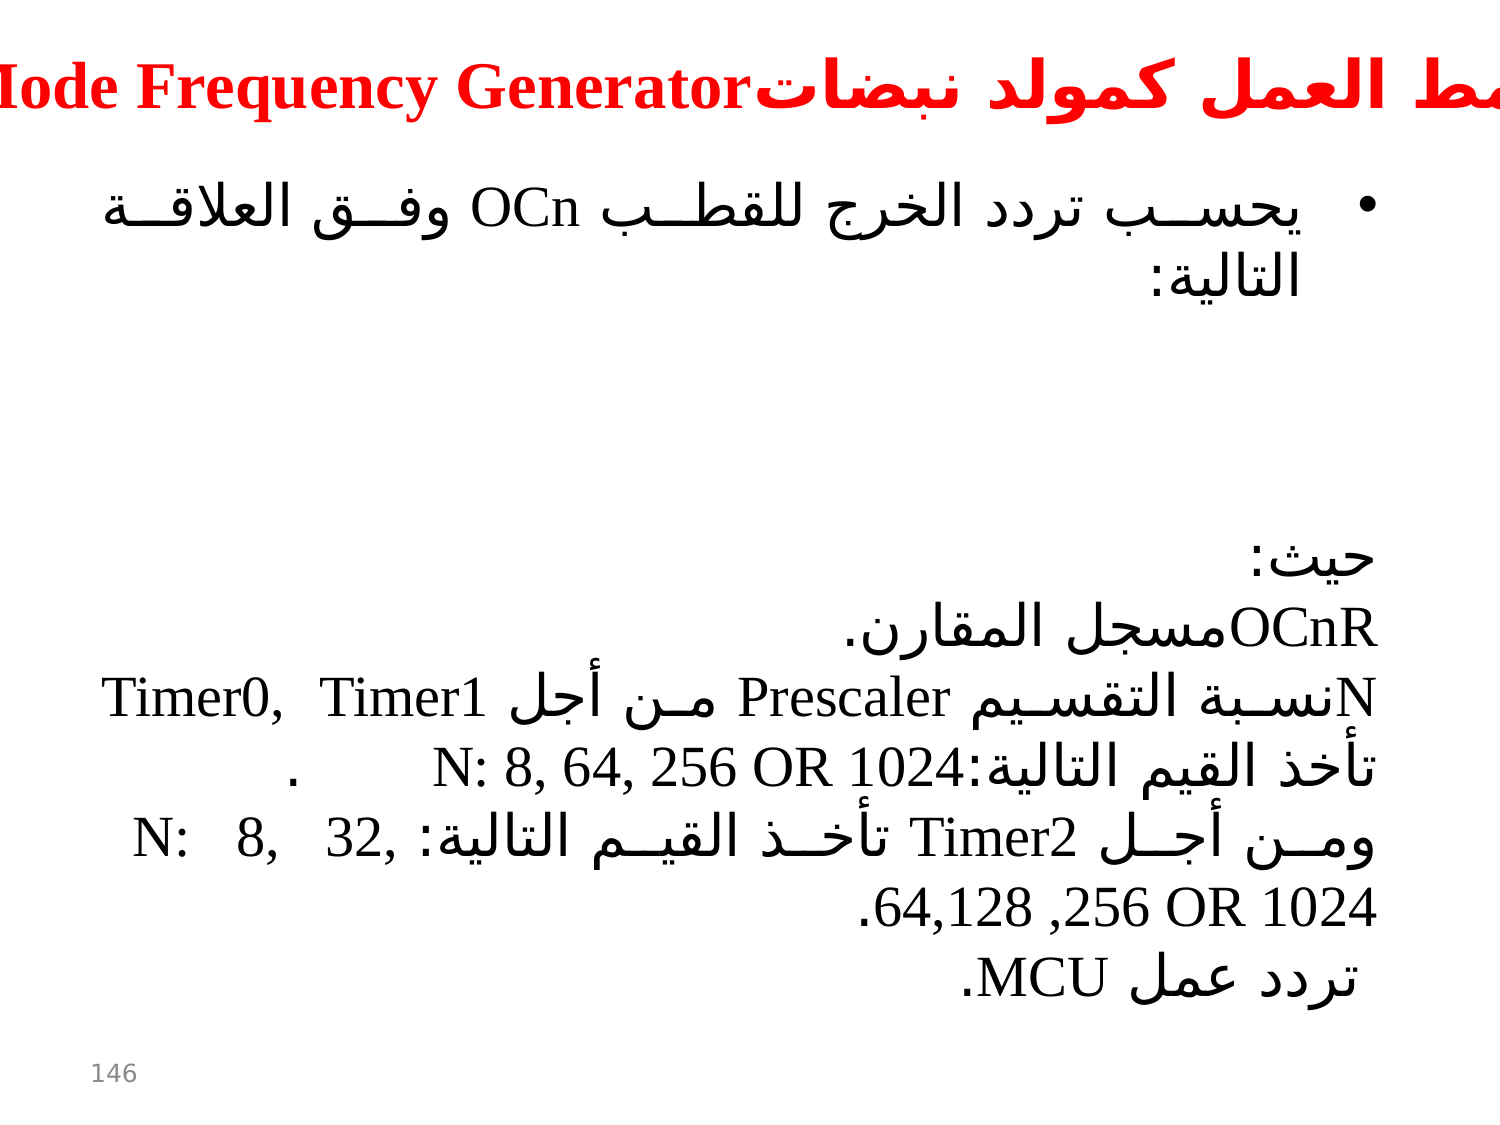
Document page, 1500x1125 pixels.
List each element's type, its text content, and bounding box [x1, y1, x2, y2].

slide_number 146 [75, 1042, 425, 1103]
text_box نمط العمل كمولد نبضاتMode Frequency Generator [0, 34, 1500, 130]
